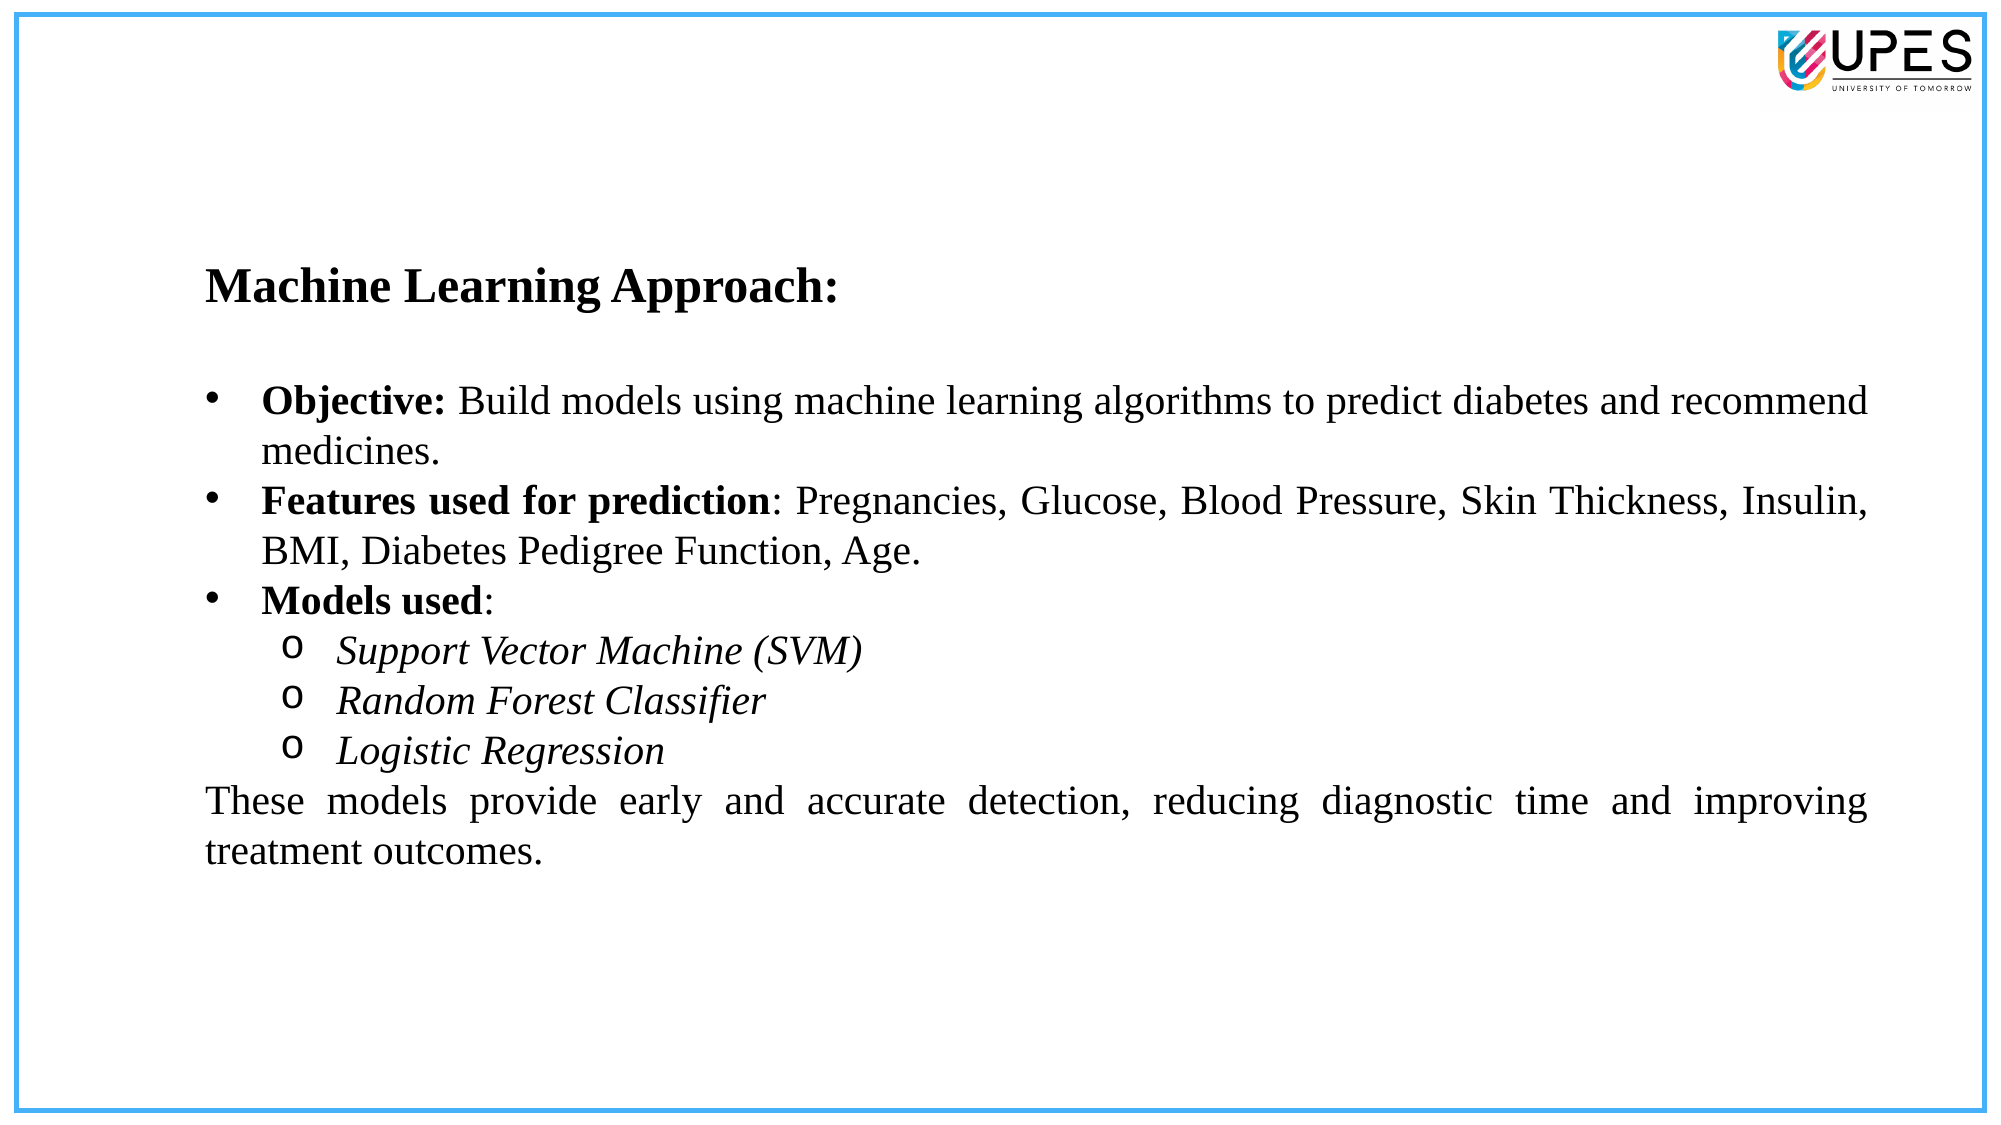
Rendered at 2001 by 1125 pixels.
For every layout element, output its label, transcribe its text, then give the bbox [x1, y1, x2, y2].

text_box Machine Learning Approach: Objective: Build models using machine learning algorithms to predict diabetes and recommend medicines. Features used for prediction: Pregnancies, Glucose, Blood Pressure, Skin Thickness, Insulin, BMI, Diabetes Pedigree Function, Age. Models used: Support Vector Machine (SVM) Random Forest Classifier Logistic Regression These models provide early and accurate detection, reducing diagnostic time and improving treatment outcomes. [115, 244, 1885, 880]
picture [1758, 20, 1978, 110]
